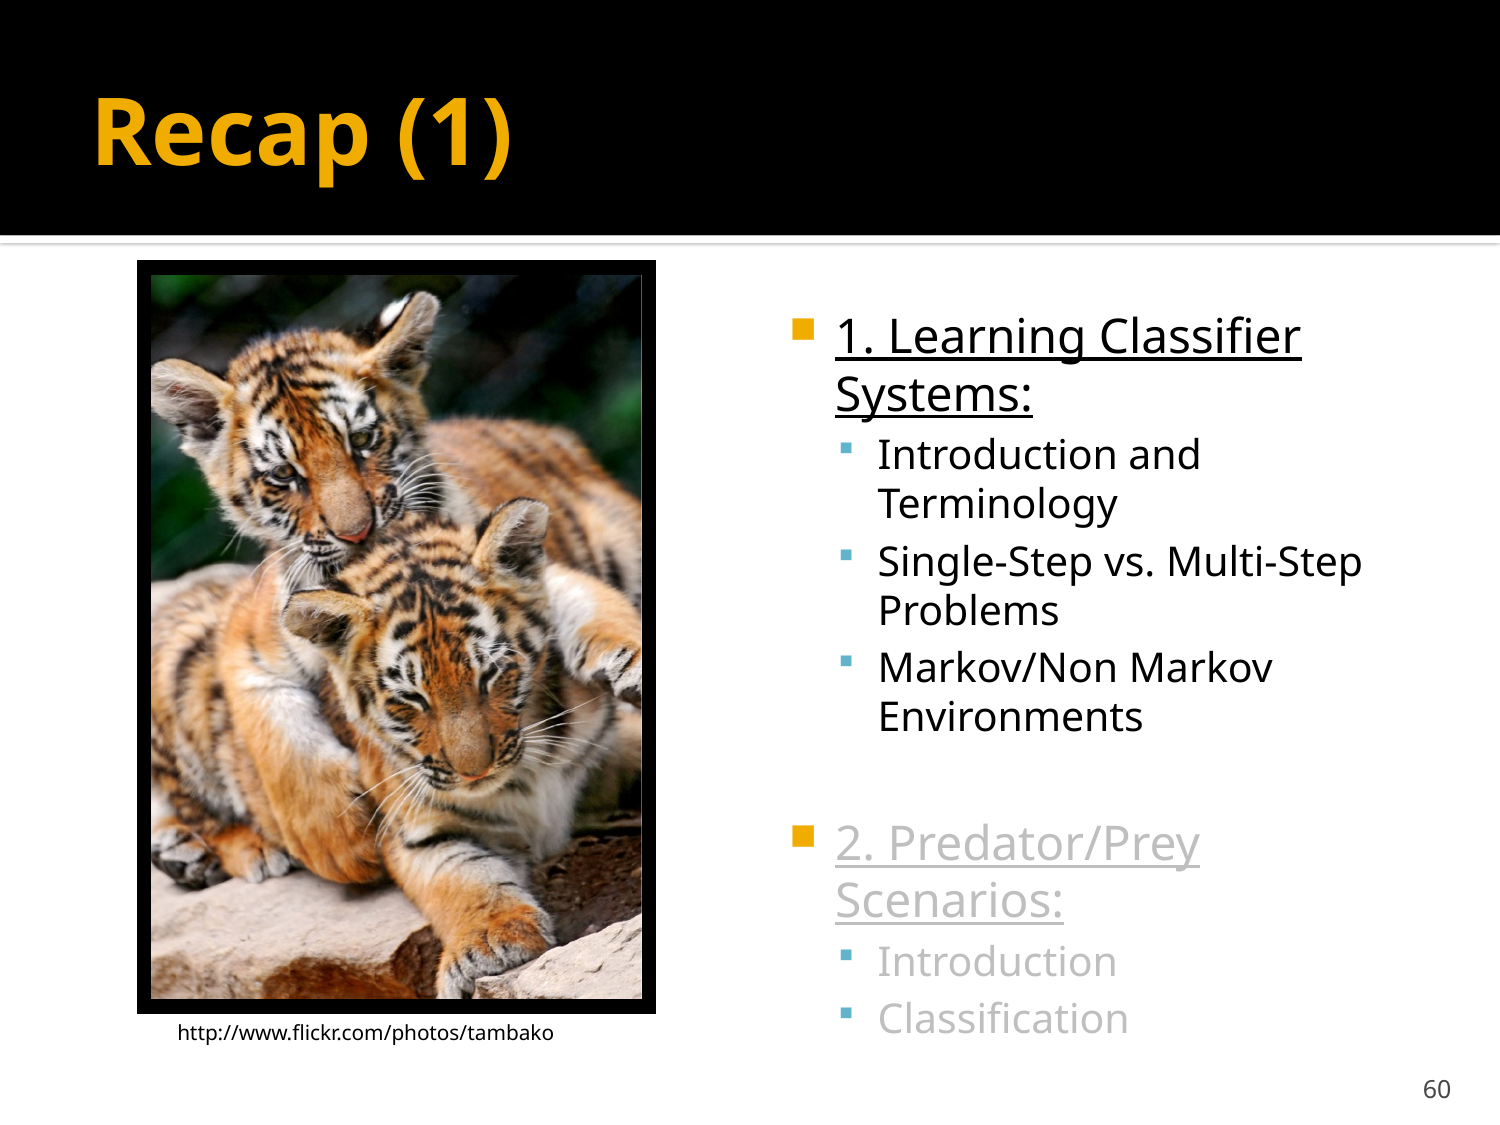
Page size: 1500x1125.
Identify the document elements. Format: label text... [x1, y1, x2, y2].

list 1. Learning Classifier Systems: Introduction and Terminology Single-Step vs. Multi-Step Problems Markov/Non Markov Environments 2. Predator/Prey Scenarios: Introduction Classification [762, 291, 1425, 1050]
picture [151, 274, 642, 1000]
title Recap (1) [75, 24, 1425, 231]
text_box http://www.flickr.com/photos/tambako [162, 1014, 638, 1053]
slide_number 60 [1345, 1062, 1467, 1108]
